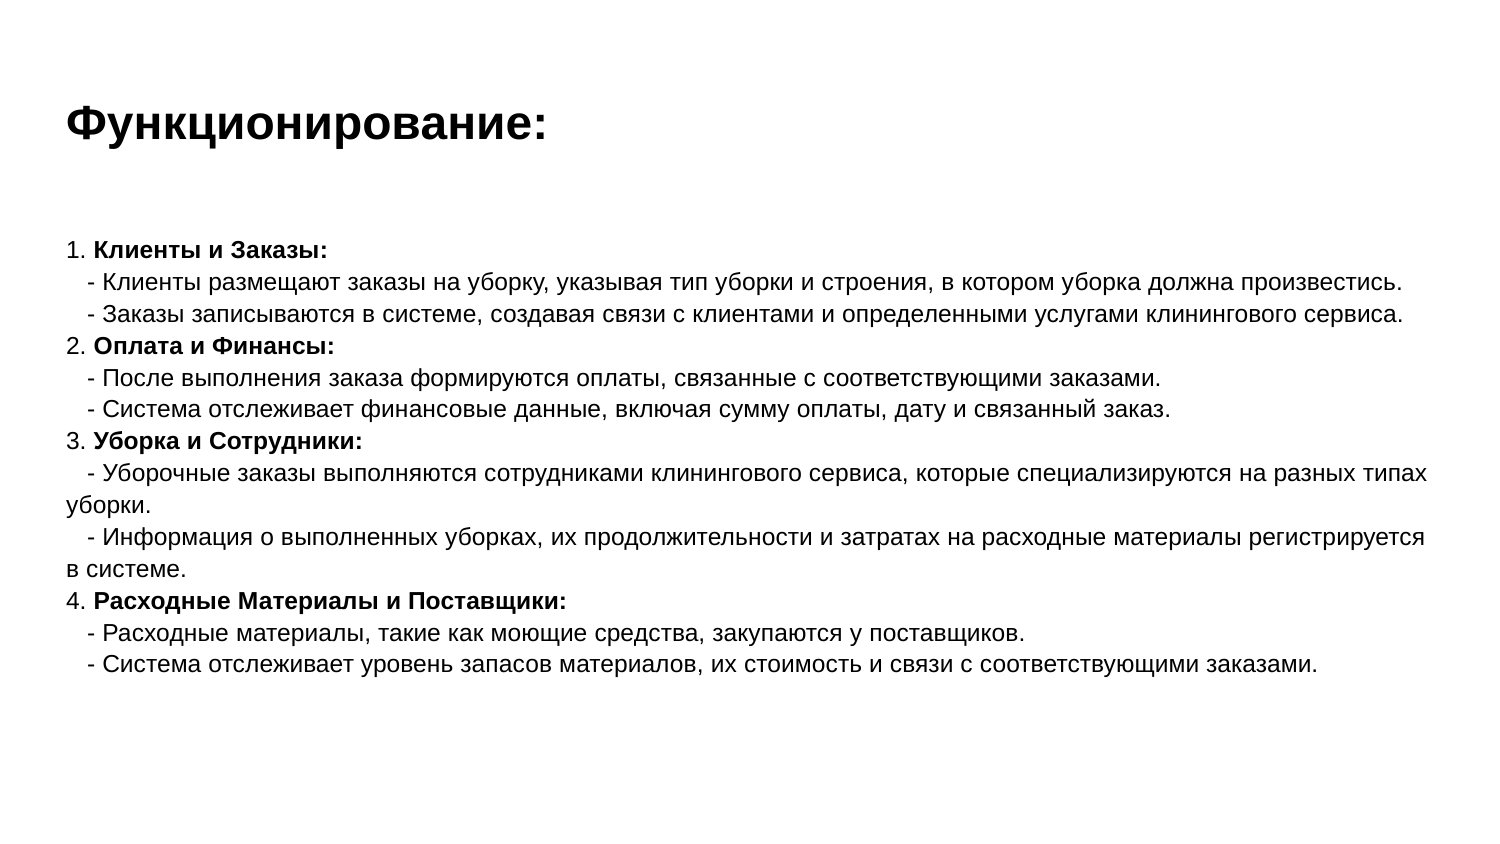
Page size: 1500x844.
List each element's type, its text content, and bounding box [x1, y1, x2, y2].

list 1. Клиенты и Заказы: - Клиенты размещают заказы на уборку, указывая тип уборки и строения, в котором уборка должна произвестись. - Заказы записываются в системе, создавая связи с клиентами и определенными услугами клинингового сервиса. 2. Оплата и Финансы: - После выполнения заказа формируются оплаты, связанные с соответствующими заказами. - Система отслеживает финансовые данные, включая сумму оплаты, дату и связанный заказ. 3. Уборка и Сотрудники: - Уборочные заказы выполняются сотрудниками клинингового сервиса, которые специализируются на разных типах уборки. - Информация о выполненных уборках, их продолжительности и затратах на расходные материалы регистрируется в системе. 4. Расходные Материалы и Поставщики: - Расходные материалы, такие как моющие средства, закупаются у поставщиков. - Система отслеживает уровень запасов материалов, их стоимость и связи с соответствующими заказами. [51, 189, 1449, 750]
title Функционирование: [51, 72, 1449, 167]
